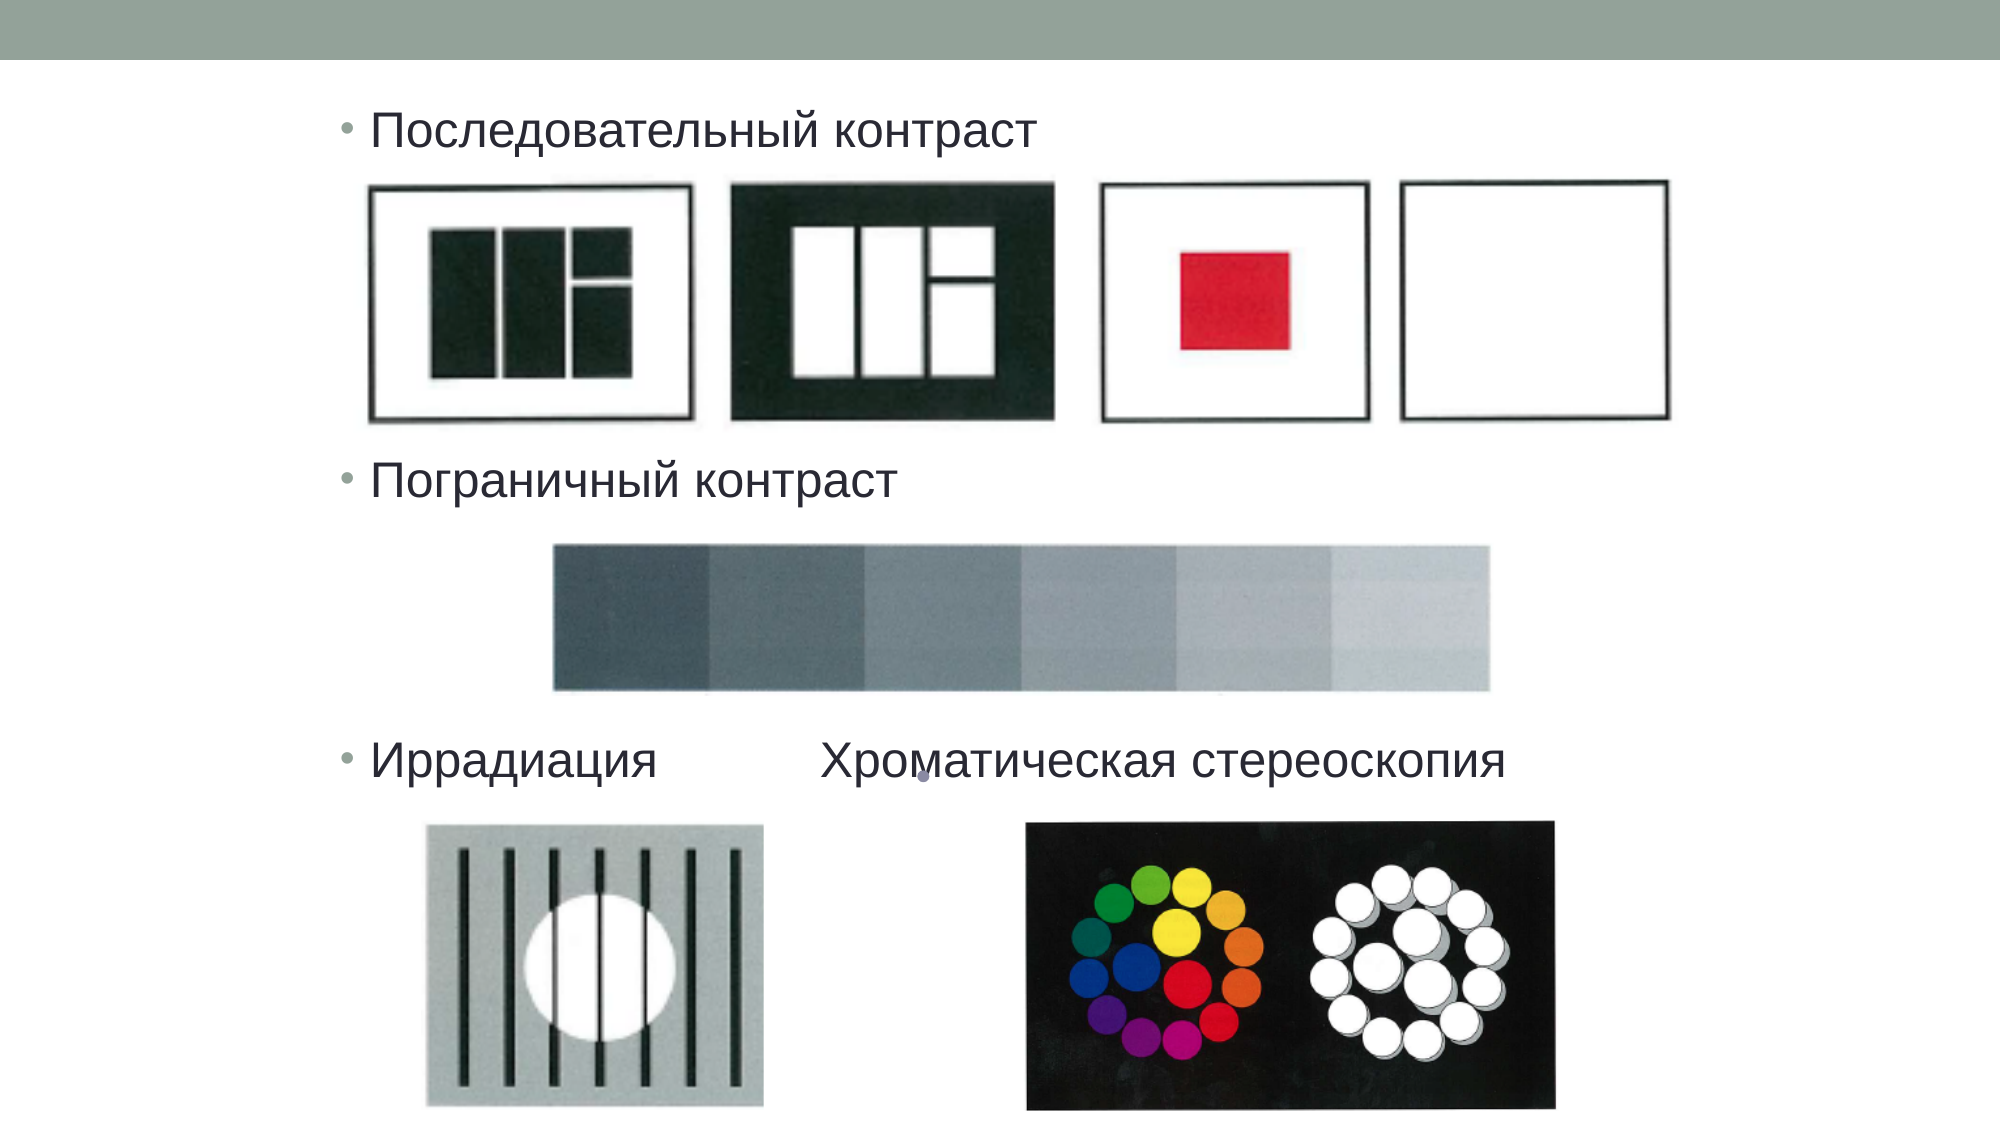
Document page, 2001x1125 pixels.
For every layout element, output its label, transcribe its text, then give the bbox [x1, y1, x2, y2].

picture [1084, 172, 1684, 433]
text_box [915, 768, 932, 785]
picture [1023, 820, 1559, 1111]
picture [420, 820, 764, 1110]
picture [550, 542, 1496, 697]
list Последовательный контраст Пограничный контраст Иррадиация Хроматическая стереоскопия [324, 90, 1675, 1063]
picture [352, 172, 1060, 433]
